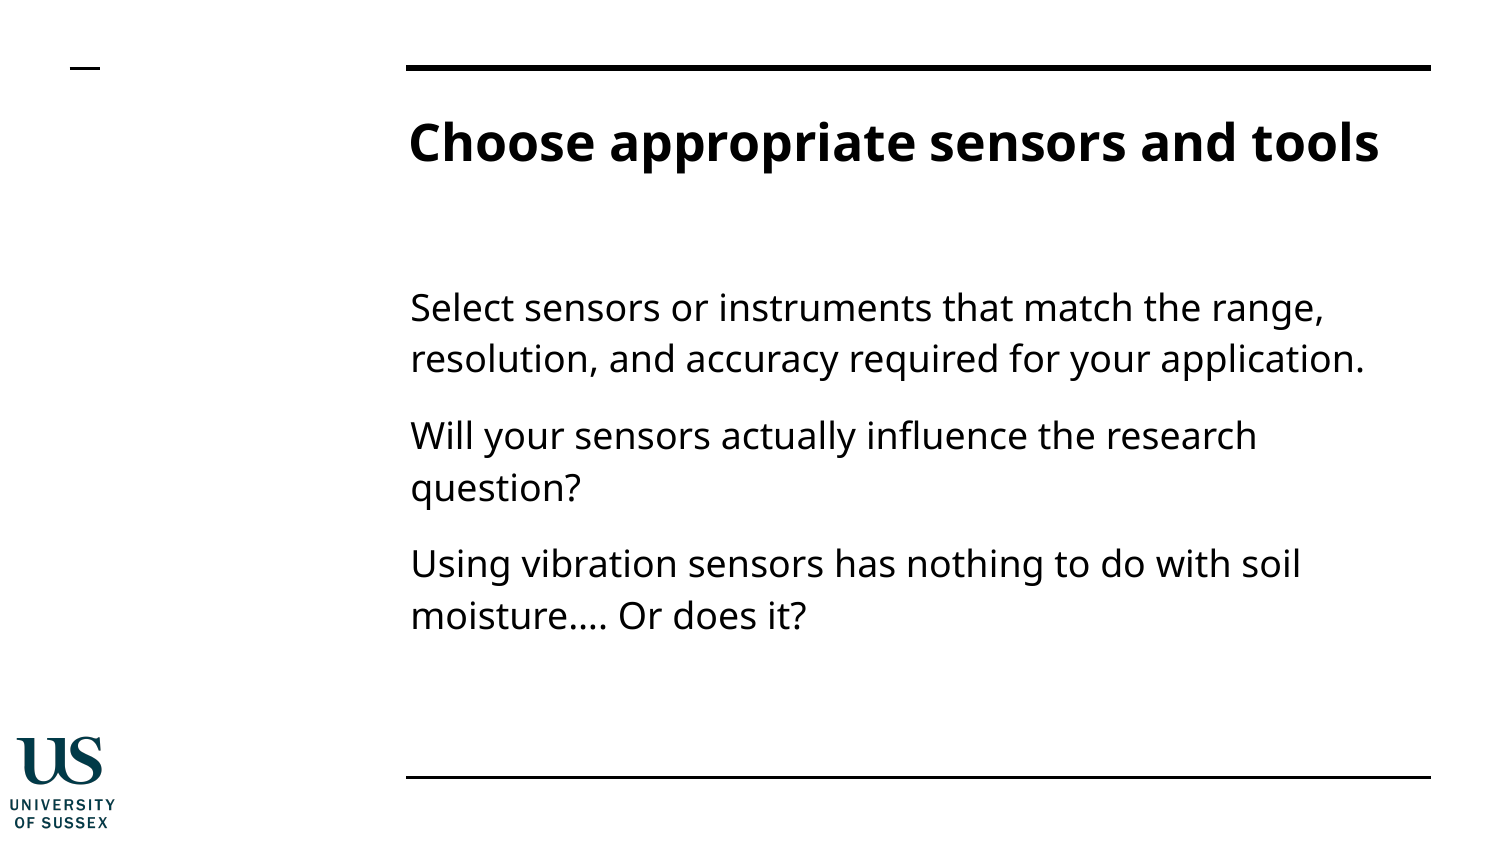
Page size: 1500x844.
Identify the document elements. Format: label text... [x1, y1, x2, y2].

title Choose appropriate sensors and tools [393, 94, 1431, 199]
picture [0, 721, 123, 844]
list Select sensors or instruments that match the range, resolution, and accuracy required for your application. Will your sensors actually influence the research question? Using vibration sensors has nothing to do with soil moisture…. Or does it? [395, 261, 1433, 755]
